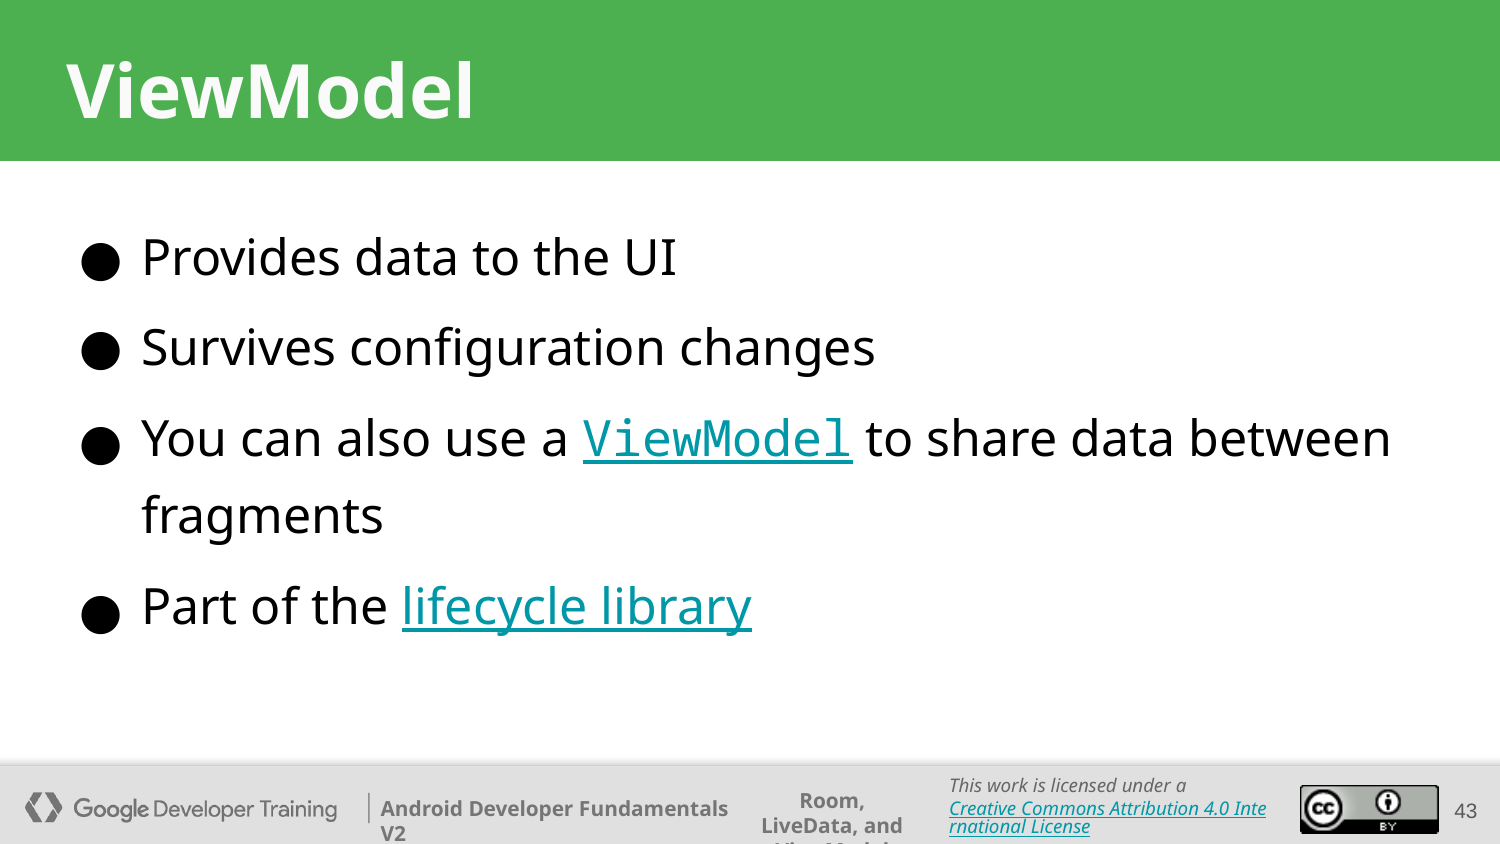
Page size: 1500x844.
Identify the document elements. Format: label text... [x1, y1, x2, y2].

slide_number ‹#› [1402, 777, 1493, 842]
list Provides data to the UI Survives configuration changes You can also use a ViewModel to share data between fragments Part of the lifecycle library [51, 156, 1449, 740]
title ViewModel [51, 28, 1449, 122]
picture [0, 161, 1500, 844]
